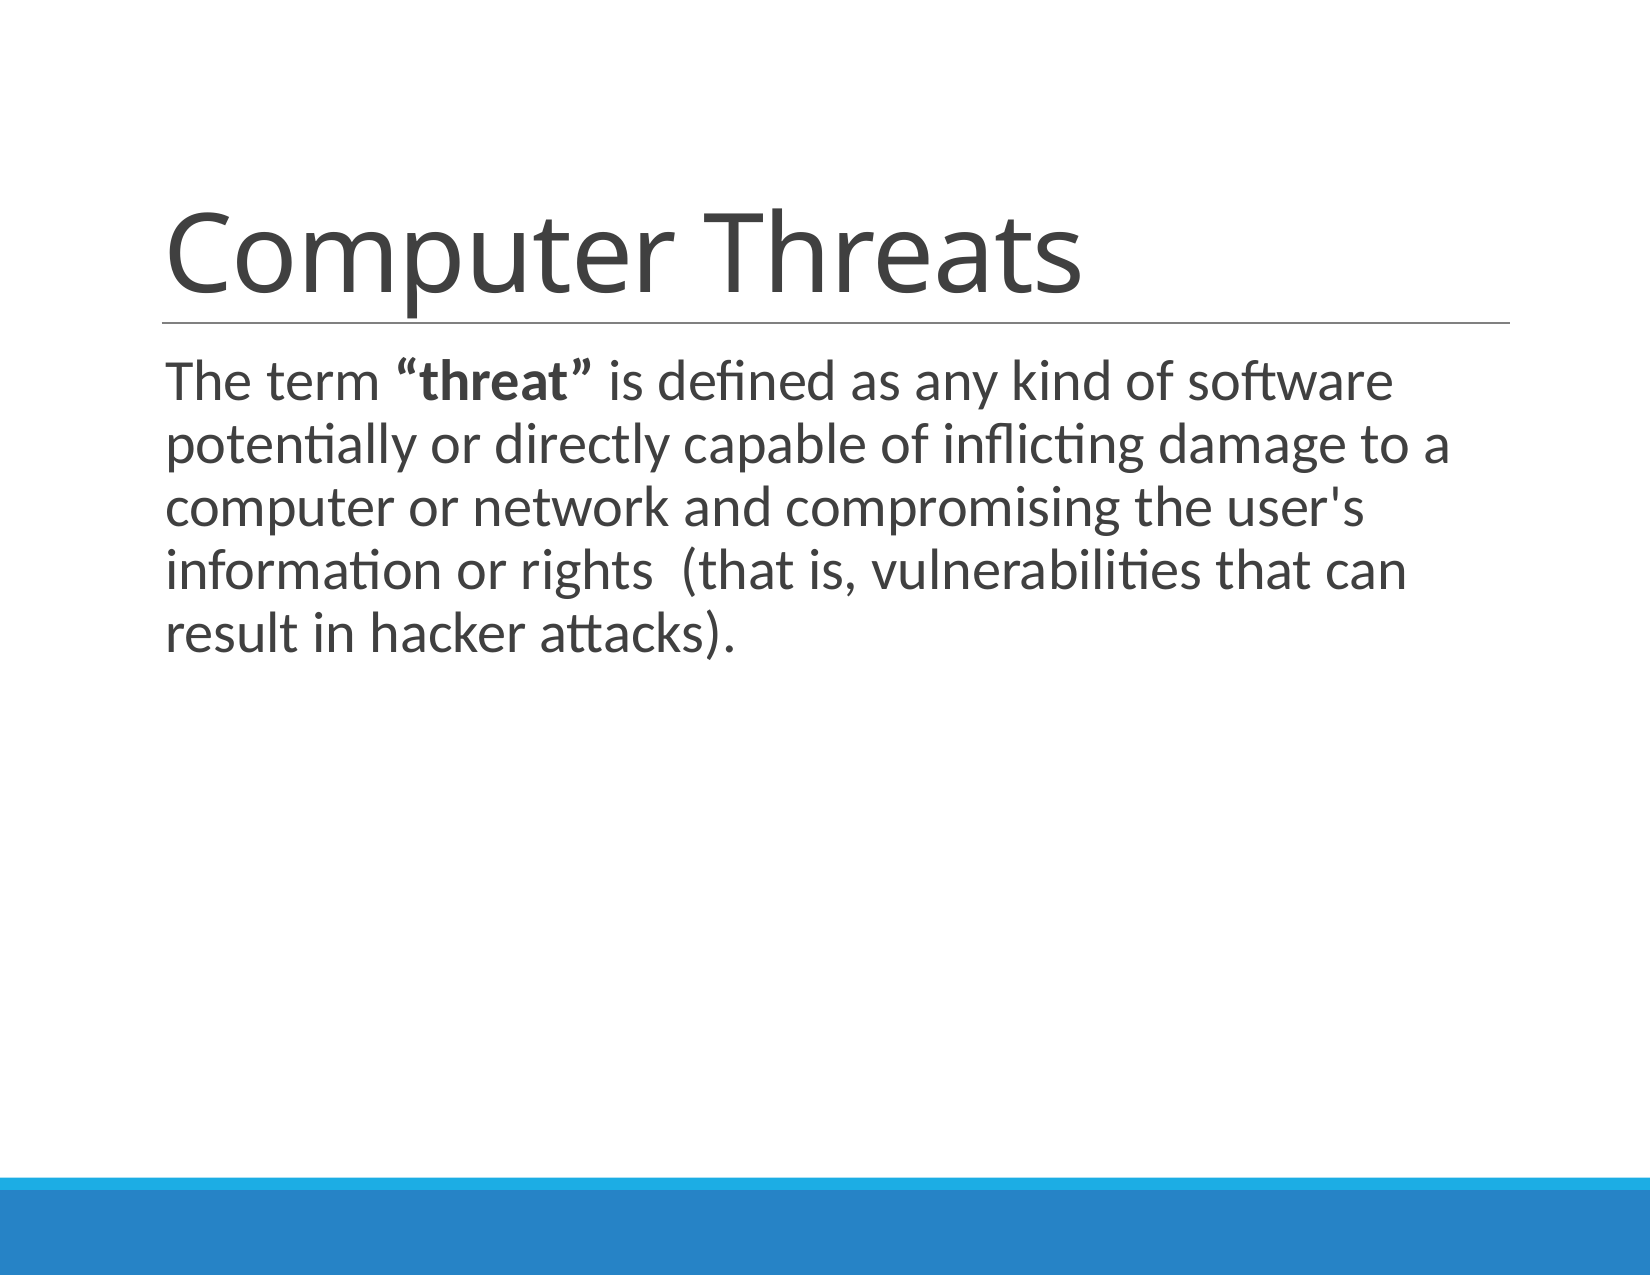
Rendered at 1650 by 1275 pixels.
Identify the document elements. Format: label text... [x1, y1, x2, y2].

list The term “threat” is defined as any kind of software potentially or directly capable of inflicting damage to a computer or network and compromising the user's information or rights (that is, vulnerabilities that can result in hacker attacks). [148, 343, 1510, 788]
title Computer Threats [148, 53, 1510, 323]
